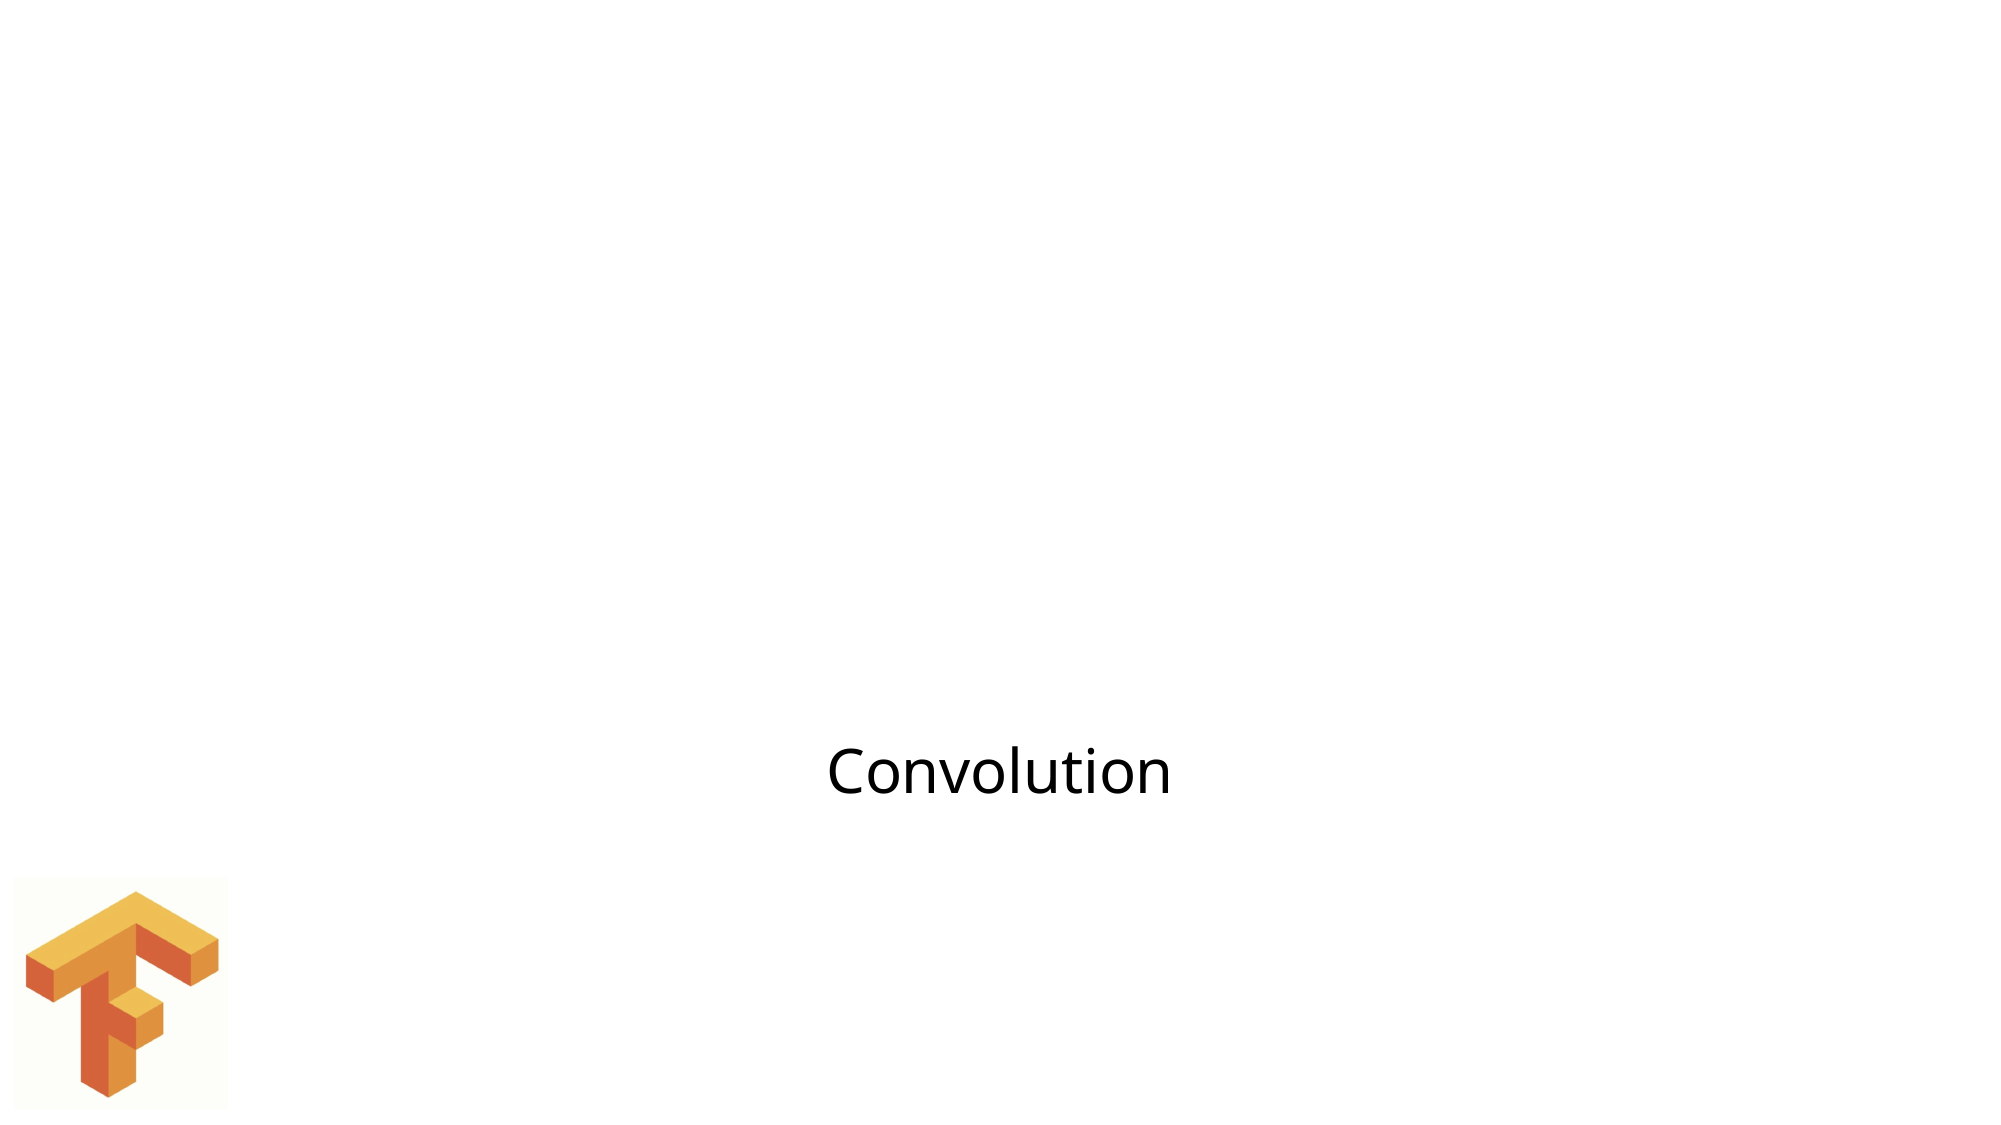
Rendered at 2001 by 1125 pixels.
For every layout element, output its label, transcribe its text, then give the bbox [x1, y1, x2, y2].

title Convolution [249, 184, 1750, 1020]
picture [14, 877, 228, 1110]
